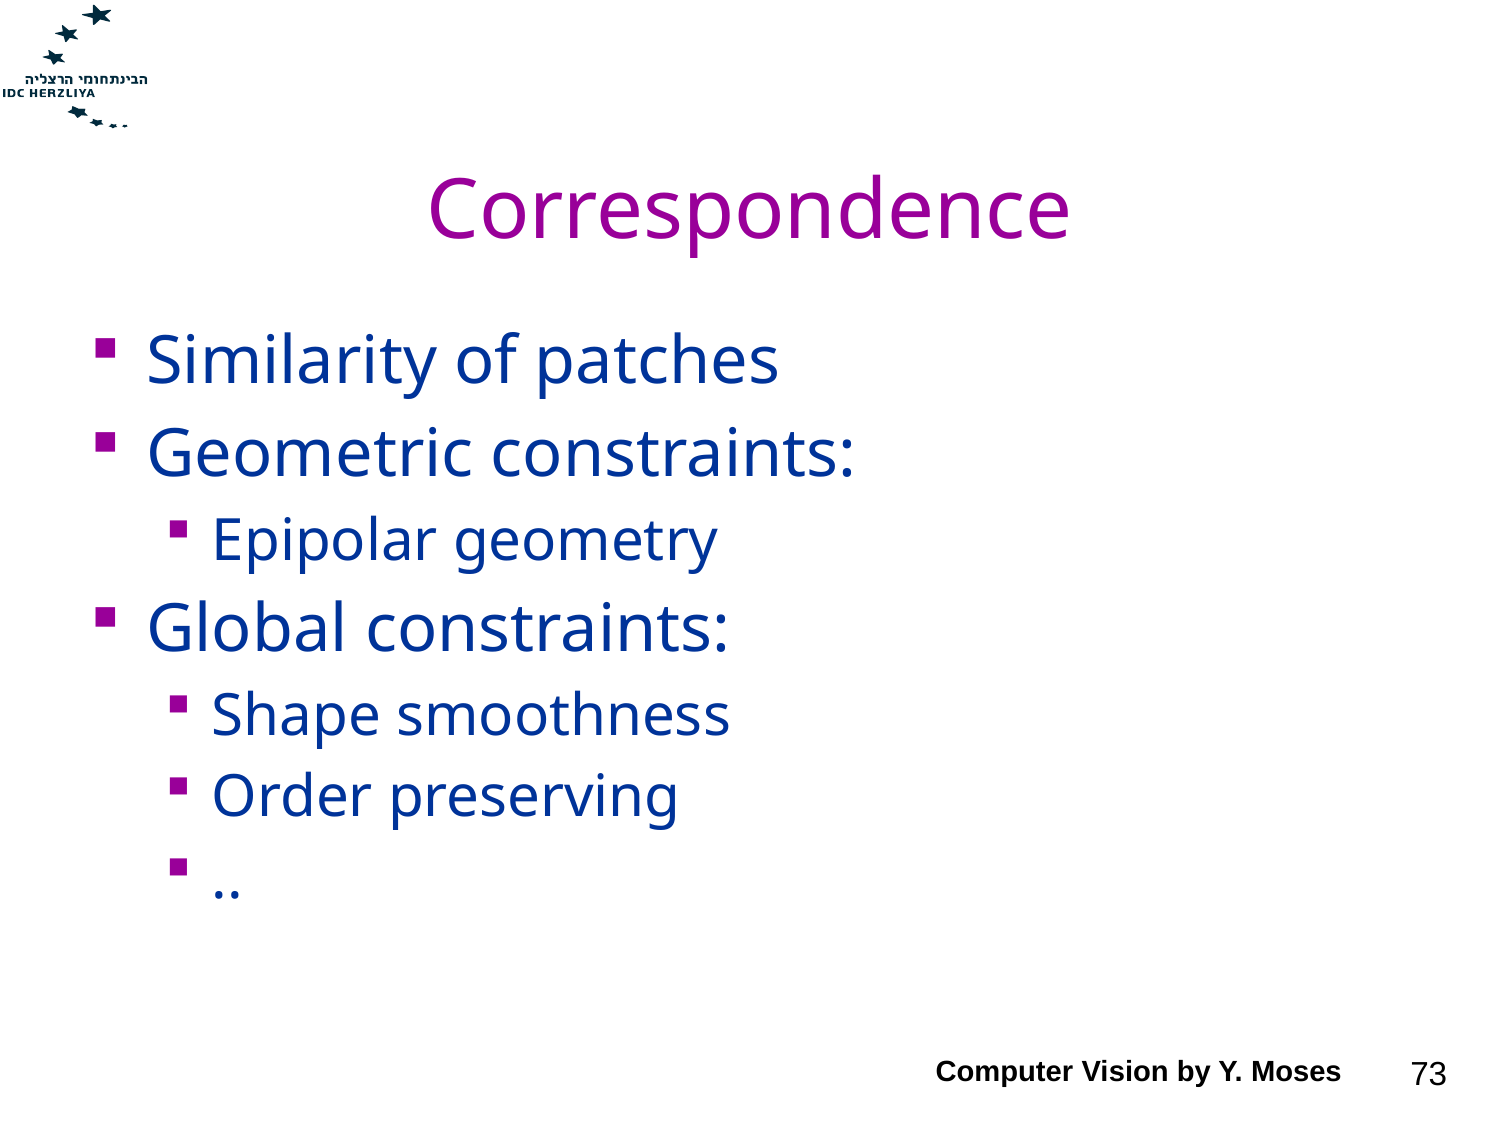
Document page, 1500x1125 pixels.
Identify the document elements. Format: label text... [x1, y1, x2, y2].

picture [0, 0, 150, 134]
slide_number 73 [1149, 1024, 1463, 1101]
title Correspondence [112, 74, 1388, 263]
list Similarity of patches Geometric constraints: Epipolar geometry Global constraints: Shape smoothness Order preserving .. [74, 309, 1417, 994]
footer Computer Vision by Y. Moses [901, 1019, 1377, 1096]
